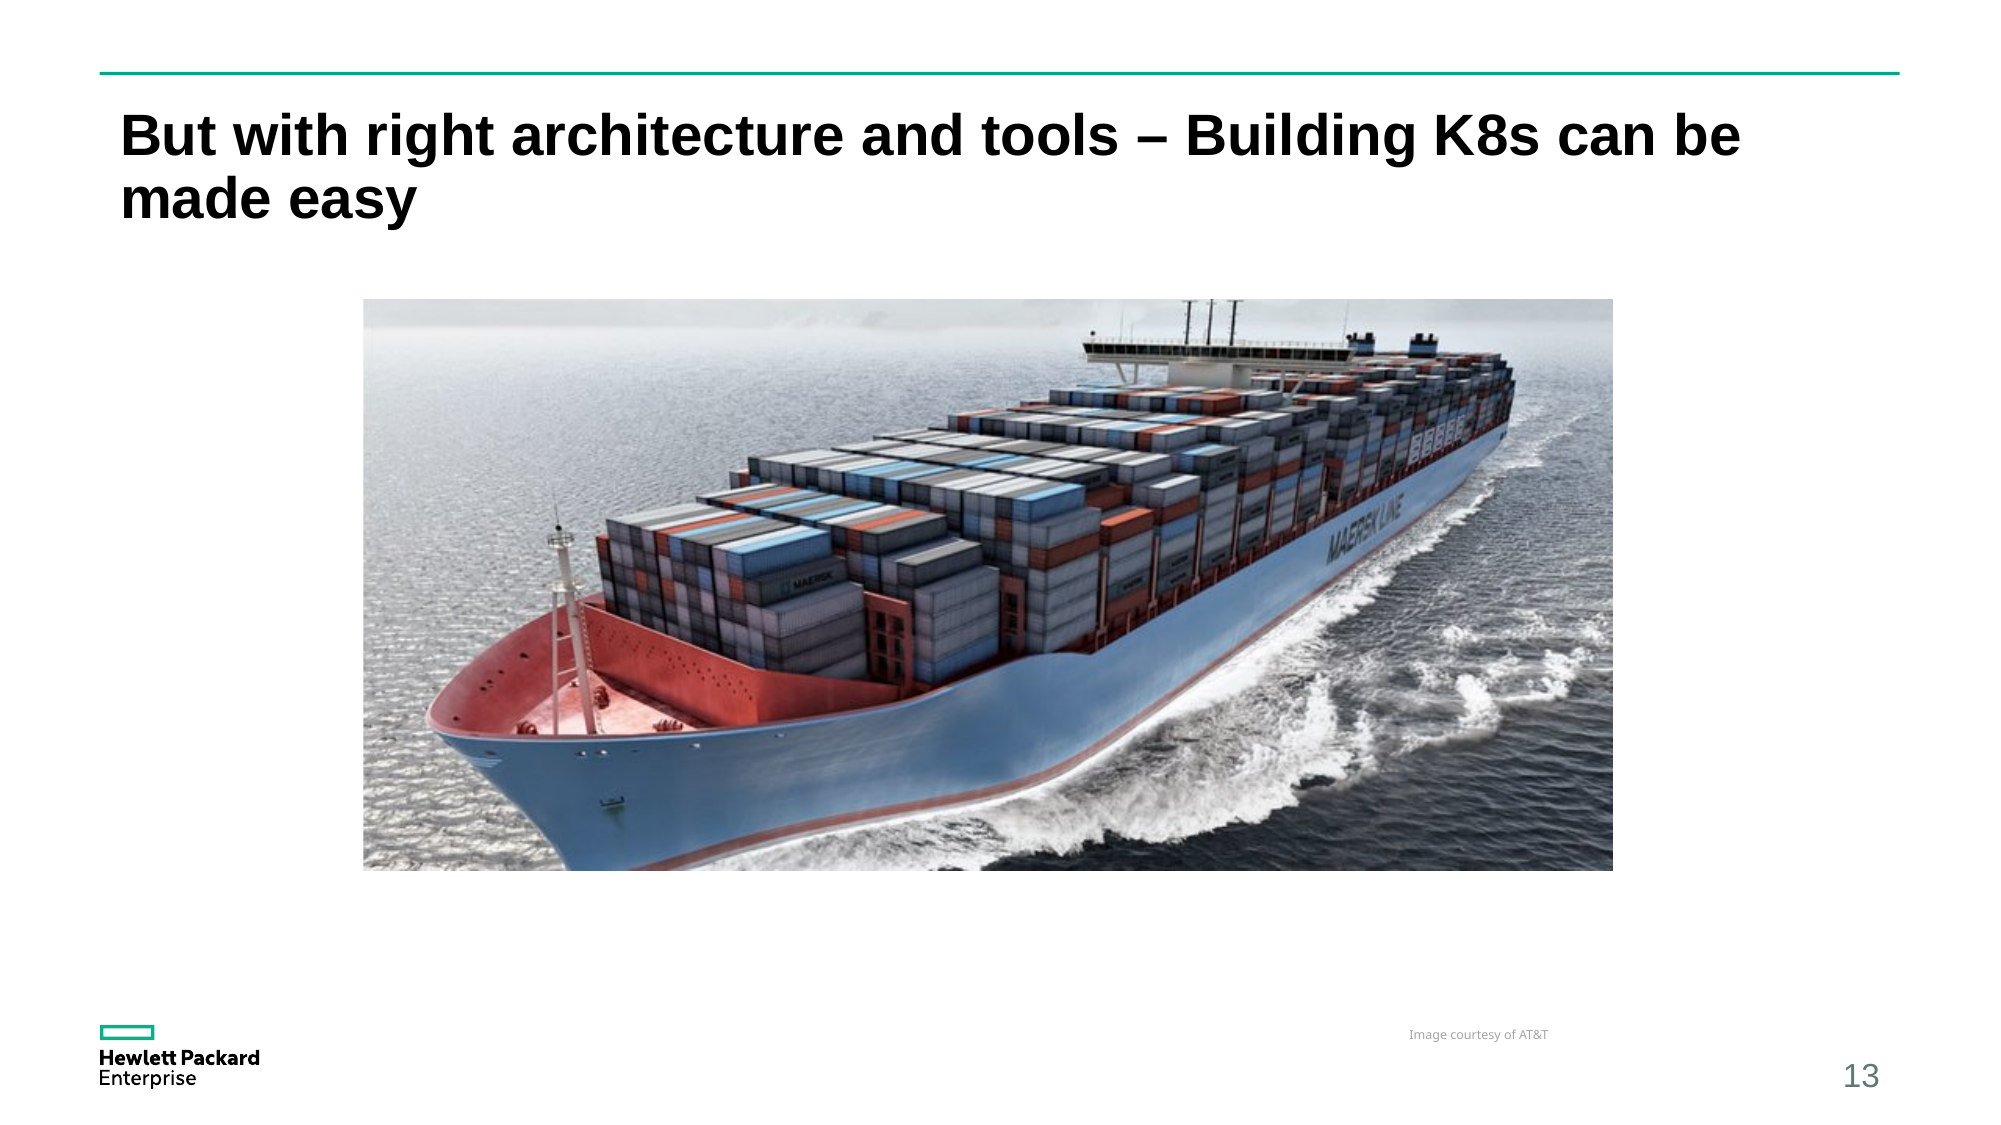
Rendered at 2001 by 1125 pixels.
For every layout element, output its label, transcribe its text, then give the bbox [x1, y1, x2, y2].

title But with right architecture and tools – Building K8s can be made easy [99, 85, 1900, 225]
picture [362, 299, 1613, 871]
slide_number 13 [1812, 1054, 1900, 1093]
text_box Image courtesy of AT&T [1394, 1019, 1564, 1050]
